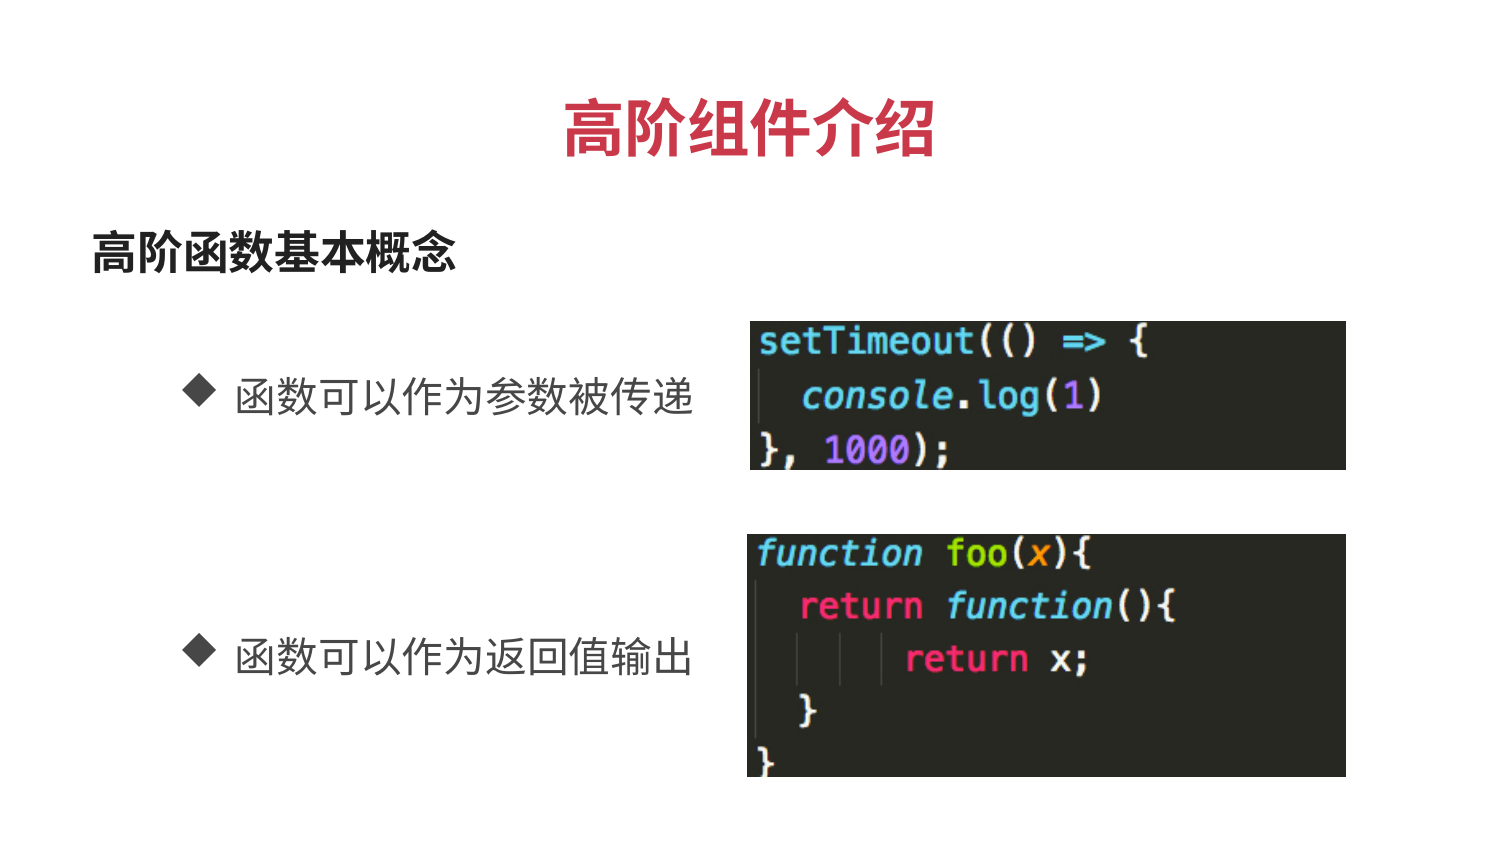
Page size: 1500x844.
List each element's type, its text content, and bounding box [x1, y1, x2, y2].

text_box 函数可以作为参数被传递 [88, 363, 750, 428]
text_box 高阶函数基本概念 [76, 209, 1427, 293]
text_box 高阶组件介绍 [547, 81, 953, 172]
picture [750, 321, 1346, 470]
text_box 函数可以作为返回值输出 [88, 622, 747, 688]
picture [747, 534, 1346, 777]
